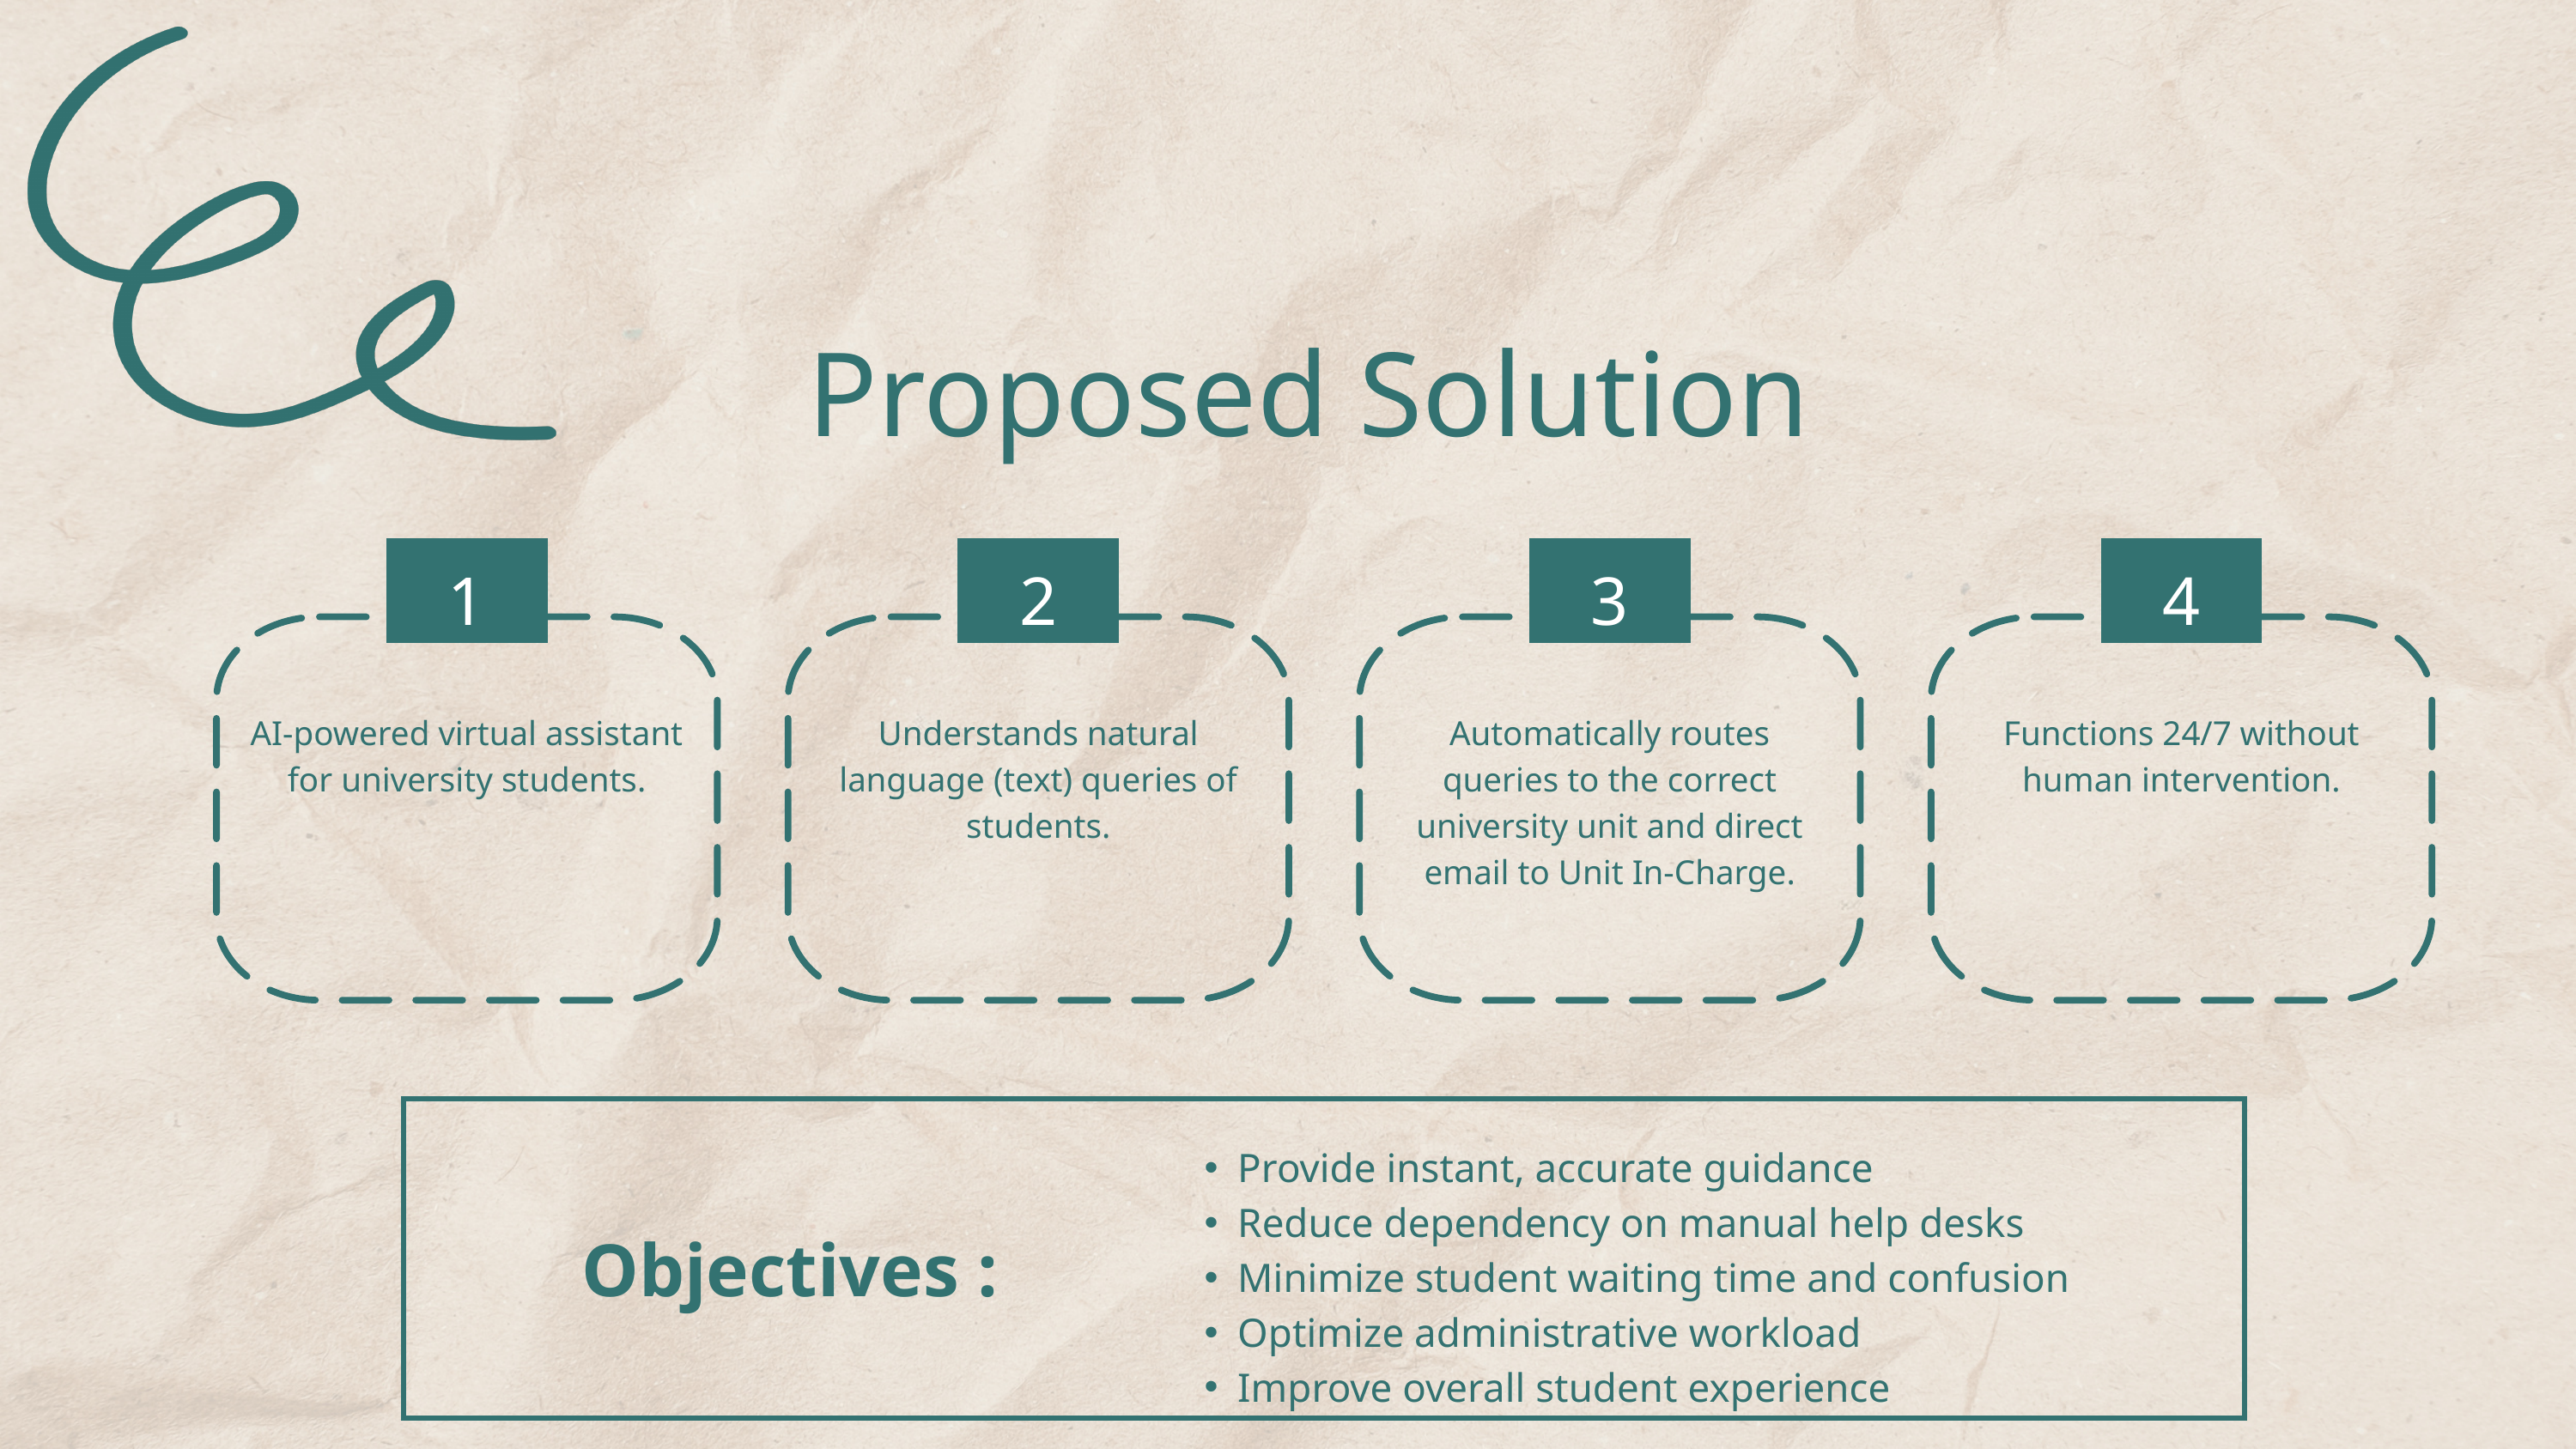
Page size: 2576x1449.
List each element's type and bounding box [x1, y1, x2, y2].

text_box [0, 0, 2576, 1449]
text_box [13, 26, 2433, 1419]
